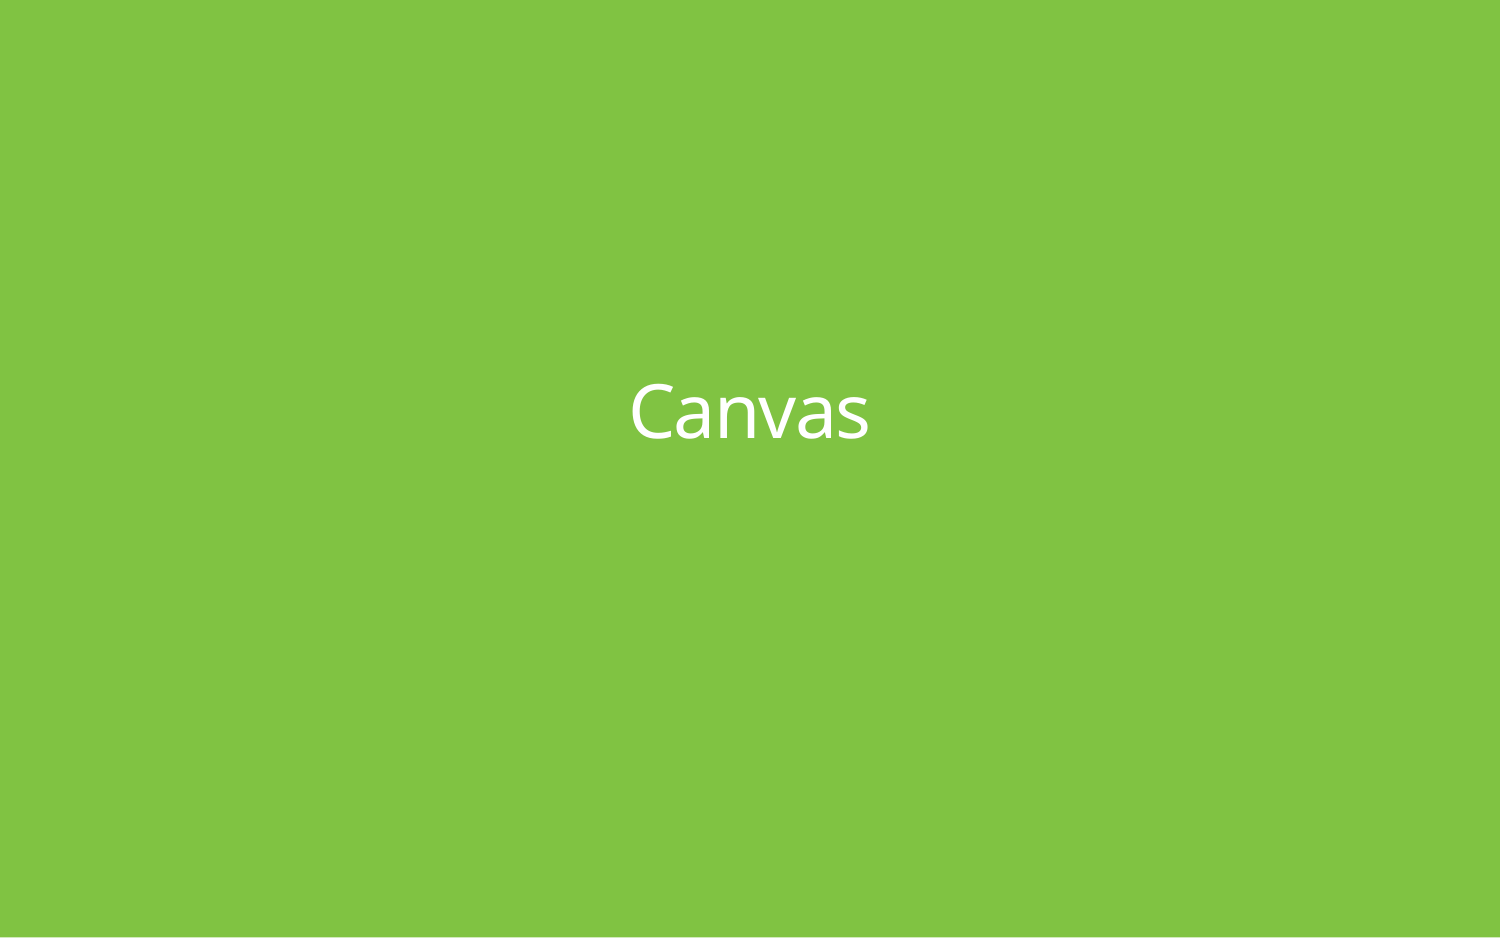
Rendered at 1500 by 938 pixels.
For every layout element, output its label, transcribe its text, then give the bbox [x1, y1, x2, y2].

title Canvas [39, 361, 1461, 547]
